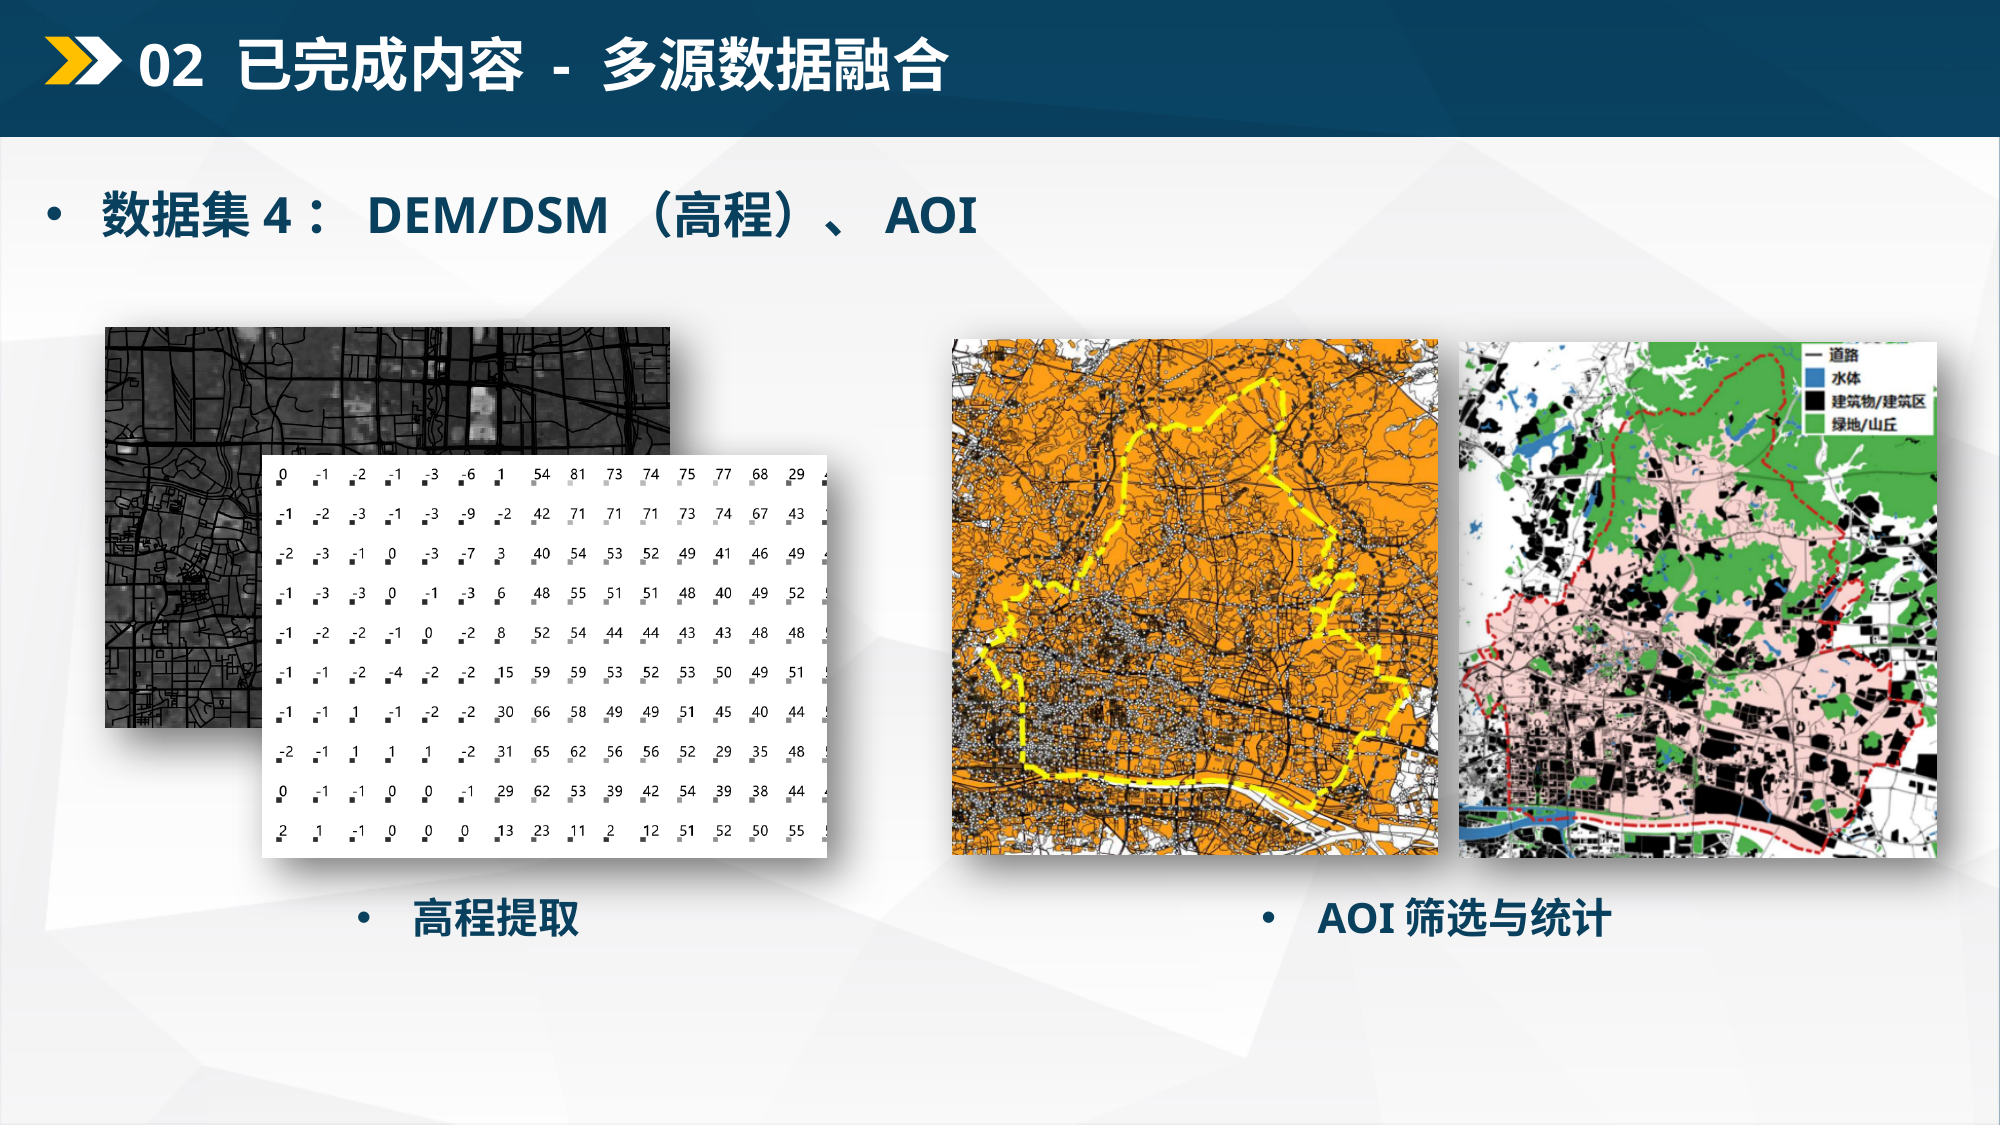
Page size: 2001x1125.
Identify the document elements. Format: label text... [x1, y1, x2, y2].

text_box AOI筛选与统计 [1131, 884, 1744, 950]
text_box 数据集4：DEM/DSM（高程）、AOI [30, 175, 993, 251]
text_box 02 已完成内容 - 多源数据融合 [123, 21, 965, 106]
picture [0, 0, 2000, 1125]
text_box 高程提取 [161, 884, 775, 950]
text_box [44, 36, 123, 85]
